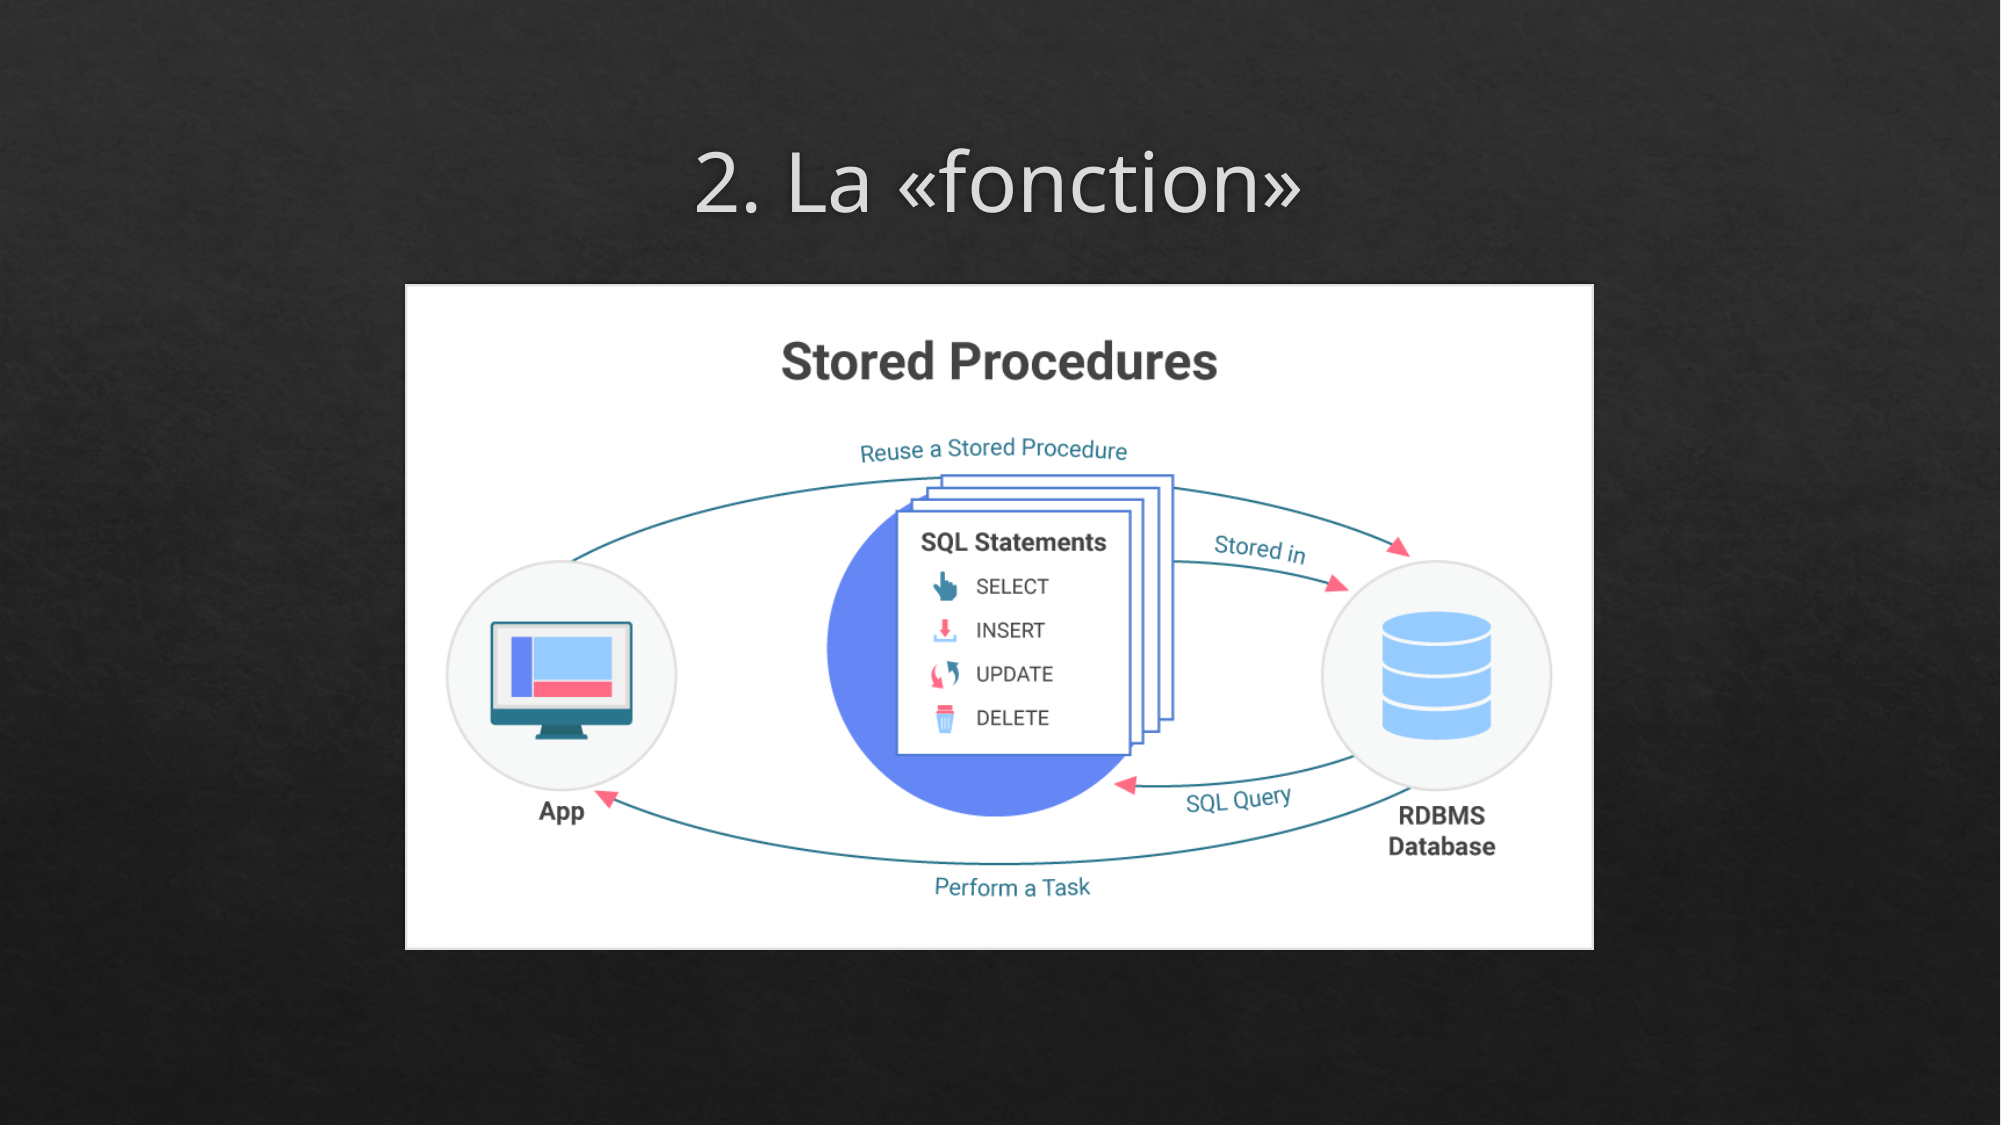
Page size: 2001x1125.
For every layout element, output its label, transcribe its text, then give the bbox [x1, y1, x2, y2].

title 2. La «fonction» [149, 99, 1849, 260]
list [404, 283, 1594, 951]
